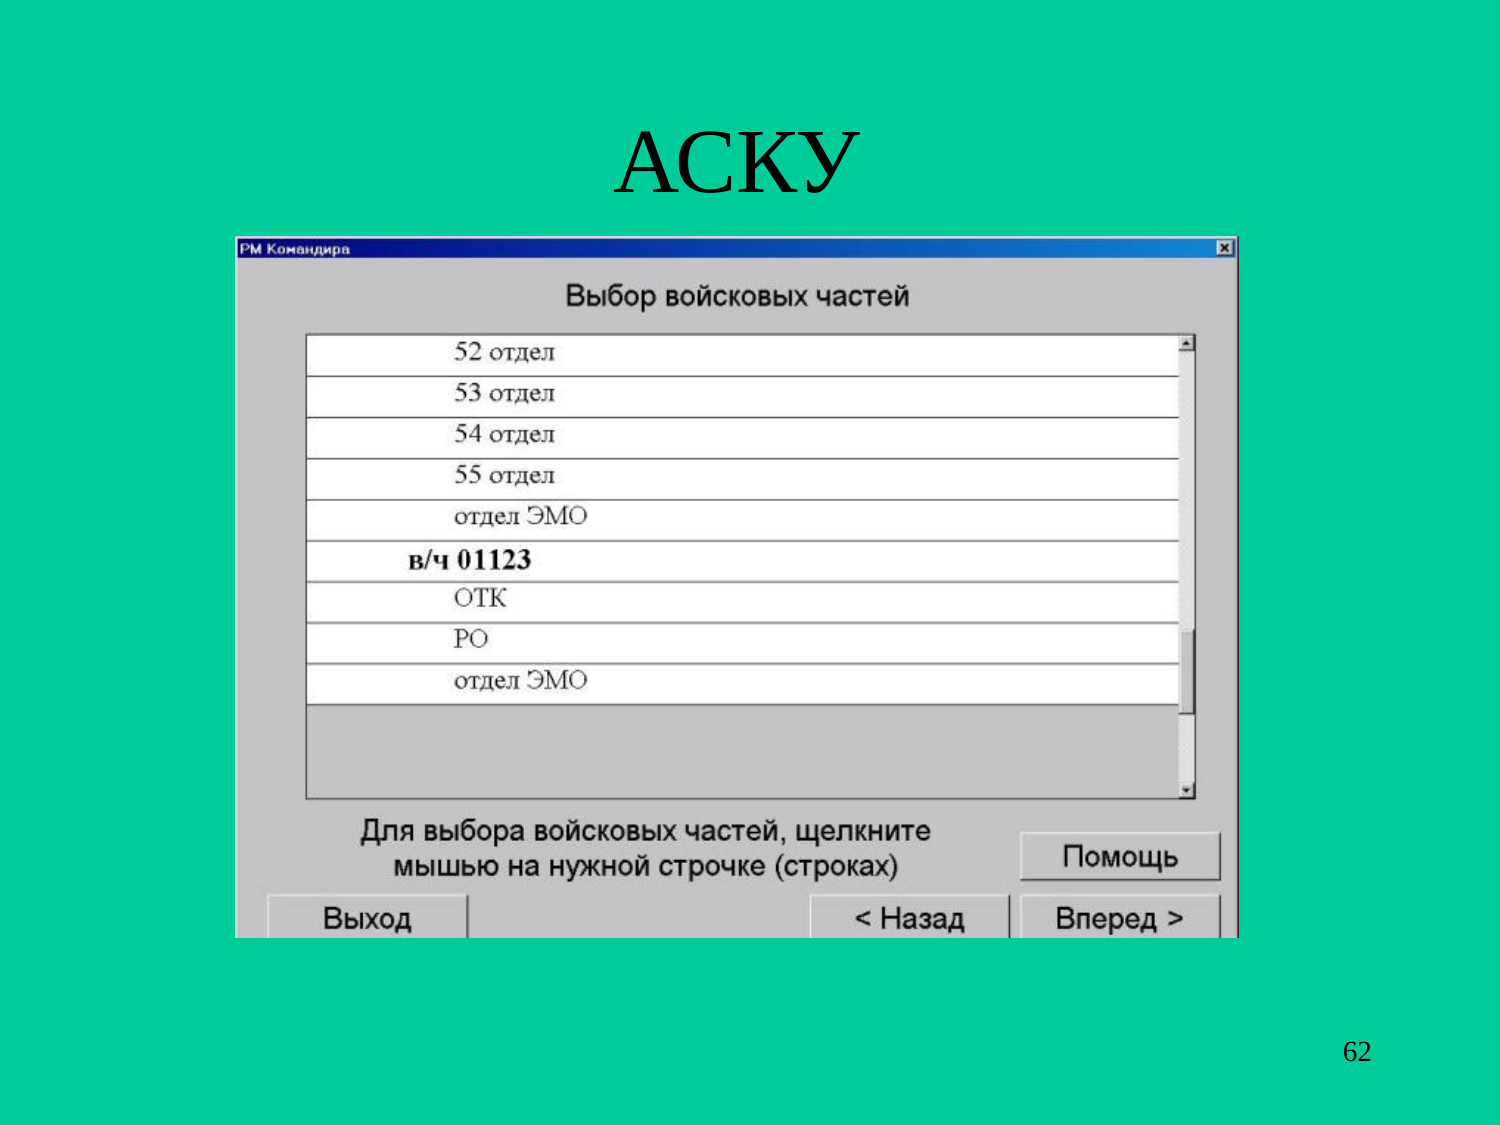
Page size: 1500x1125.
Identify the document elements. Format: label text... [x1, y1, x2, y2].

title АСКУ [99, 62, 1375, 250]
picture [235, 236, 1239, 938]
slide_number 62 [1074, 1025, 1388, 1100]
